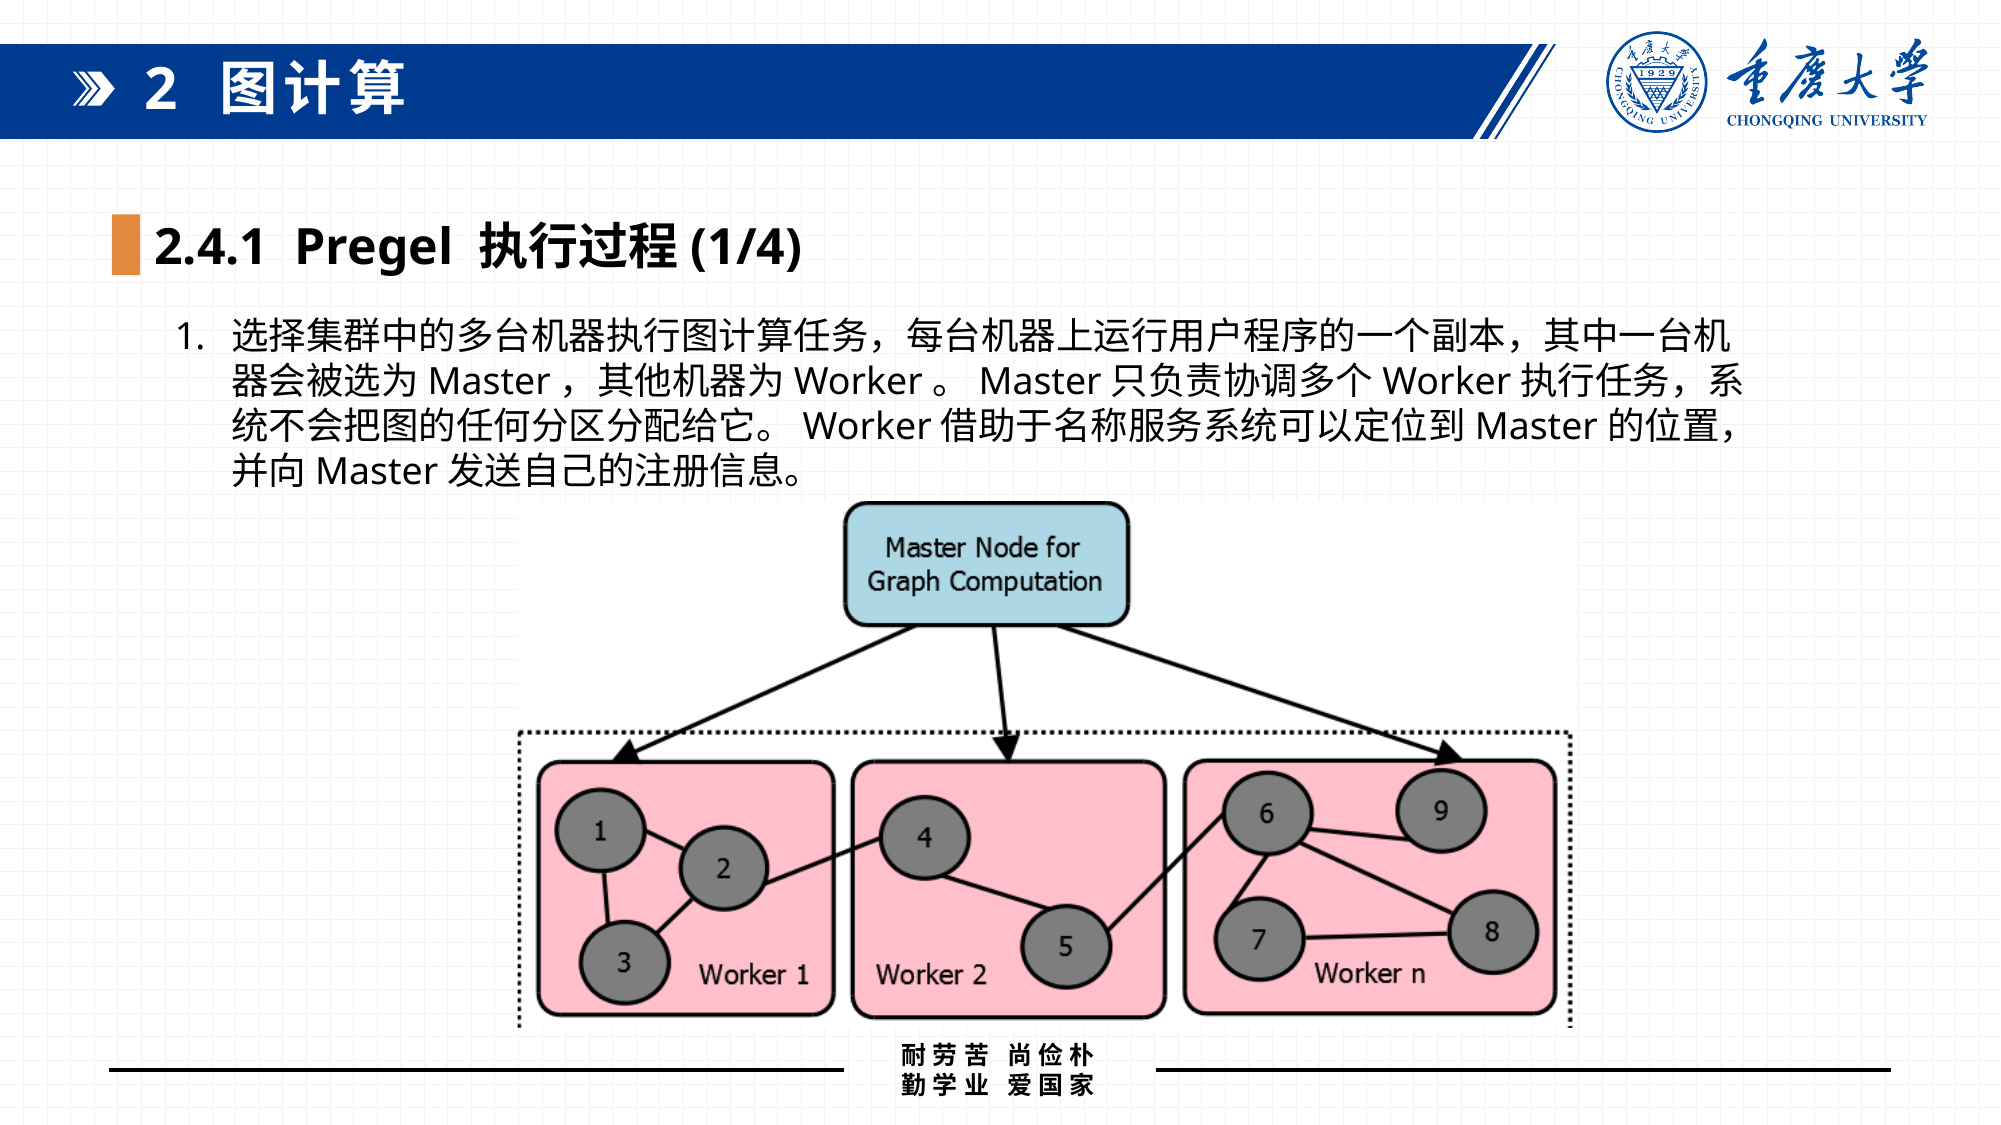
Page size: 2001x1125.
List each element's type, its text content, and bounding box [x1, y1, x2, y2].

picture [517, 501, 1574, 1028]
list 2 图计算 [108, 51, 1356, 136]
picture [1606, 31, 1928, 133]
list 2.4.1 Pregel 执行过程(1/4) [139, 213, 1891, 275]
text_box 选择集群中的多台机器执行图计算任务，每台机器上运行用户程序的一个副本，其中一台机器会被选为Master，其他机器为Worker。Master只负责协调多个Worker执行任务，系统不会把图的任何分区分配给它。Worker借助于名称服务系统可以定位到Master的位置，并向Master发送自己的注册信息。 [160, 304, 1770, 500]
